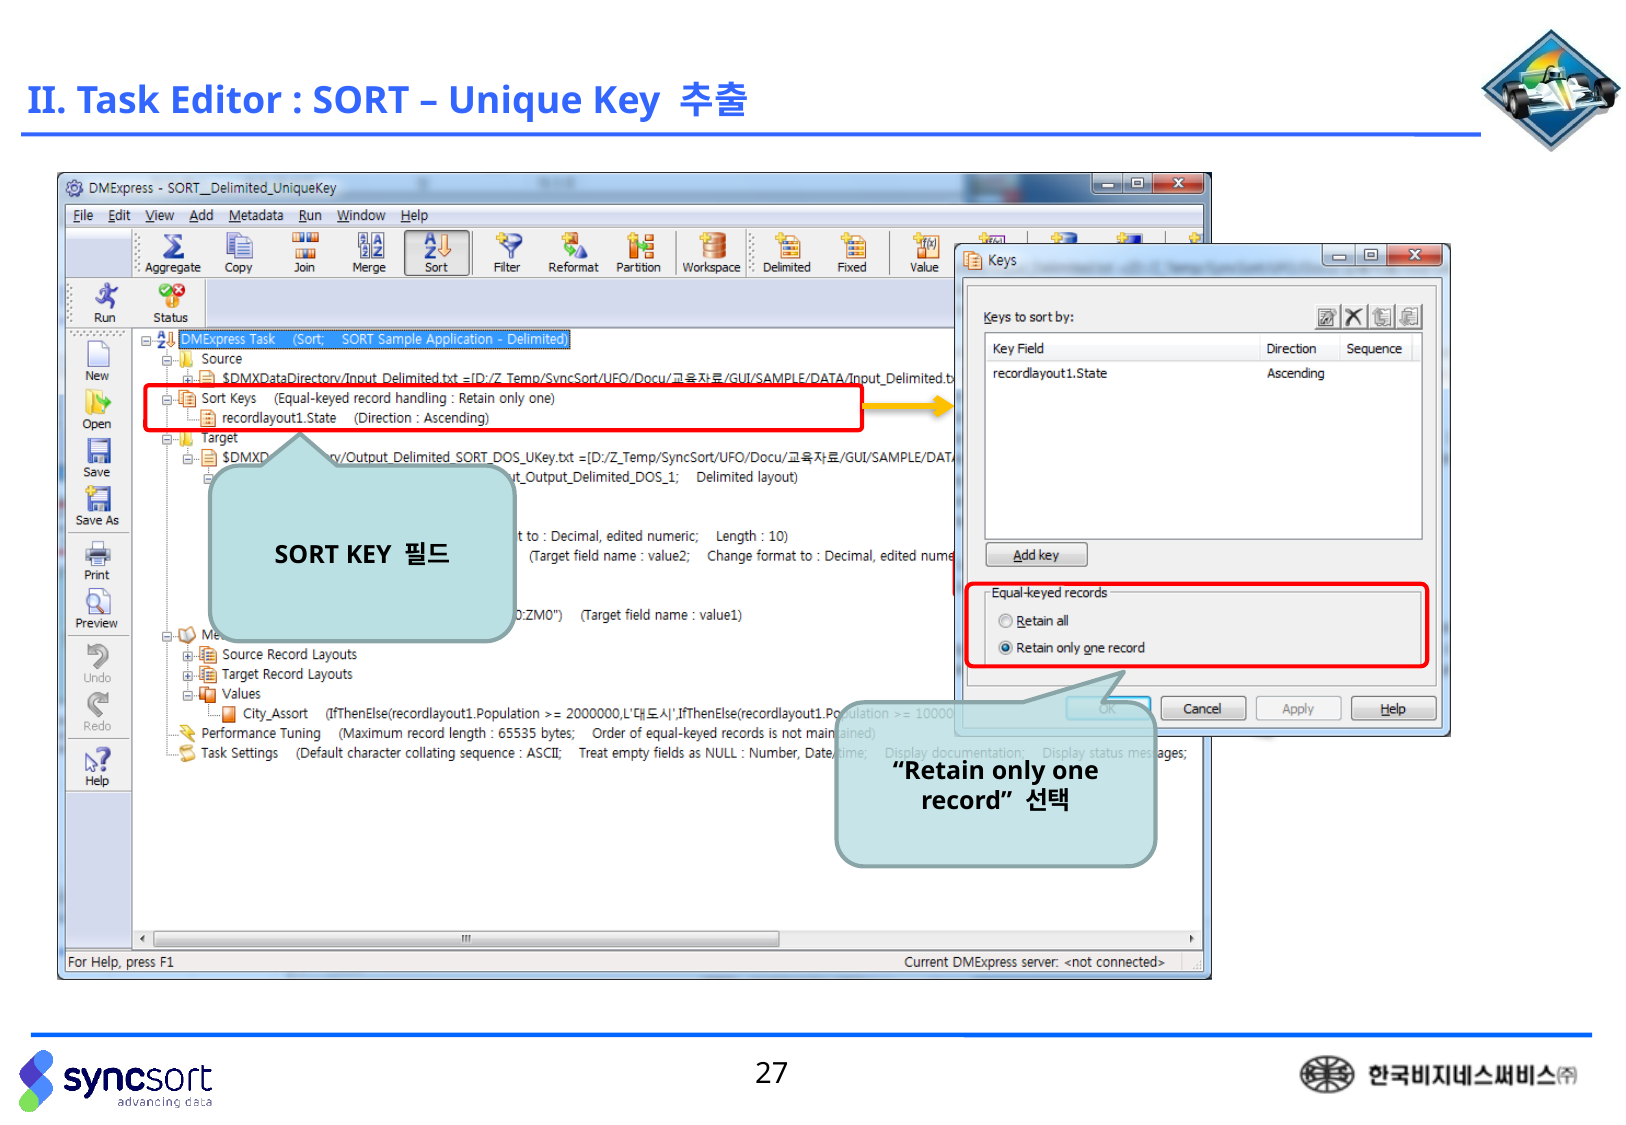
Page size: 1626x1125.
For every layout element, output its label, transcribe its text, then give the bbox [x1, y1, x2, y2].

picture [57, 172, 1451, 980]
picture [19, 1050, 212, 1112]
picture [1481, 29, 1621, 153]
text_box II. Task Editor : SORT – Unique Key 추출 [12, 73, 1394, 124]
picture [1281, 1046, 1593, 1105]
